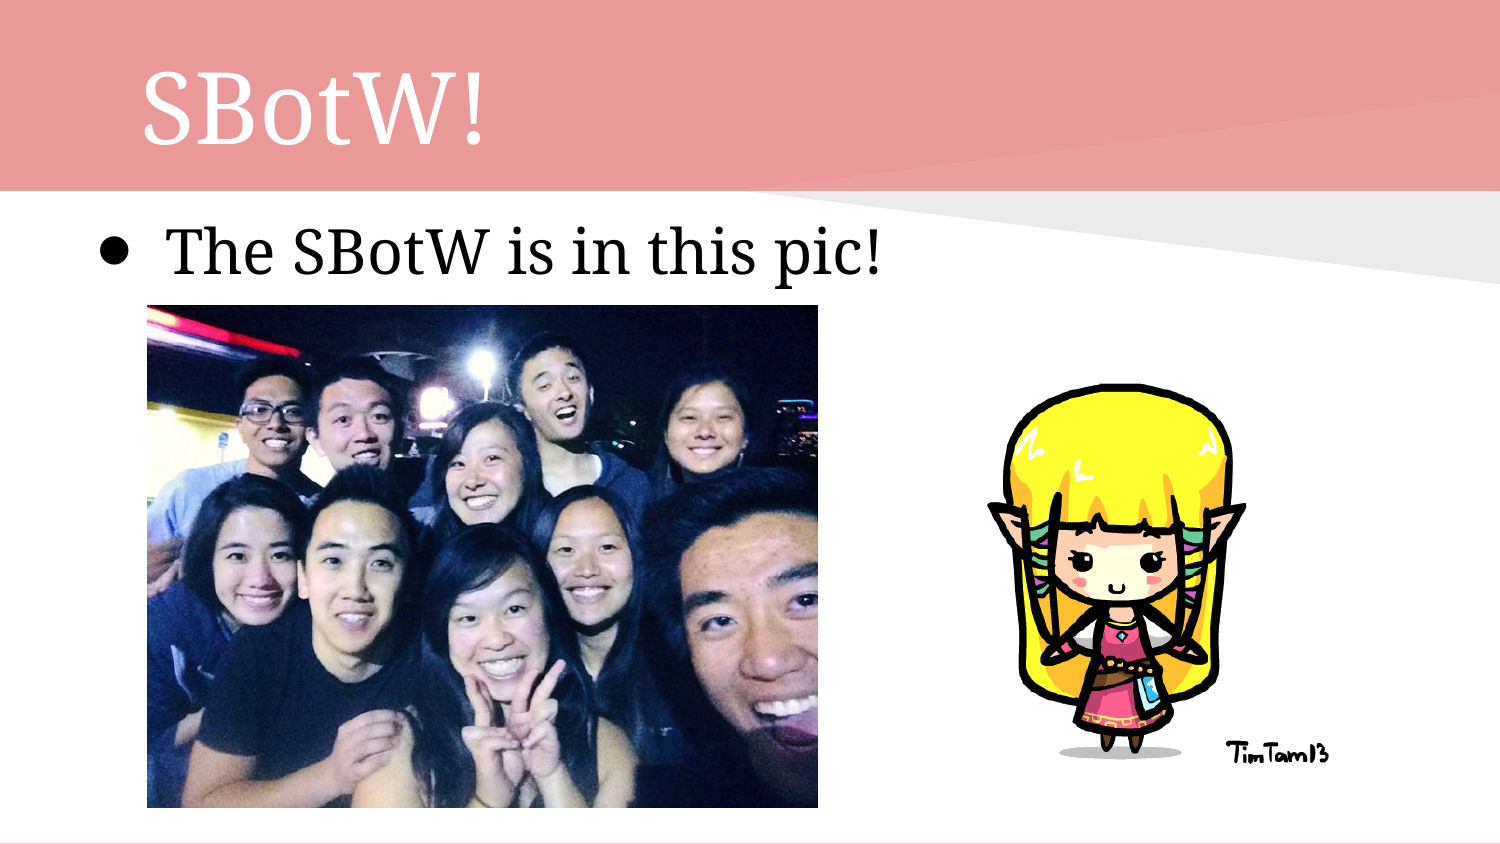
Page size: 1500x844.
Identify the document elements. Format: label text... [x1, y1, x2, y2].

list The SBotW is in this pic! [75, 196, 1425, 808]
picture [147, 305, 818, 809]
title SBotW! [75, 33, 1425, 175]
picture [898, 335, 1341, 778]
